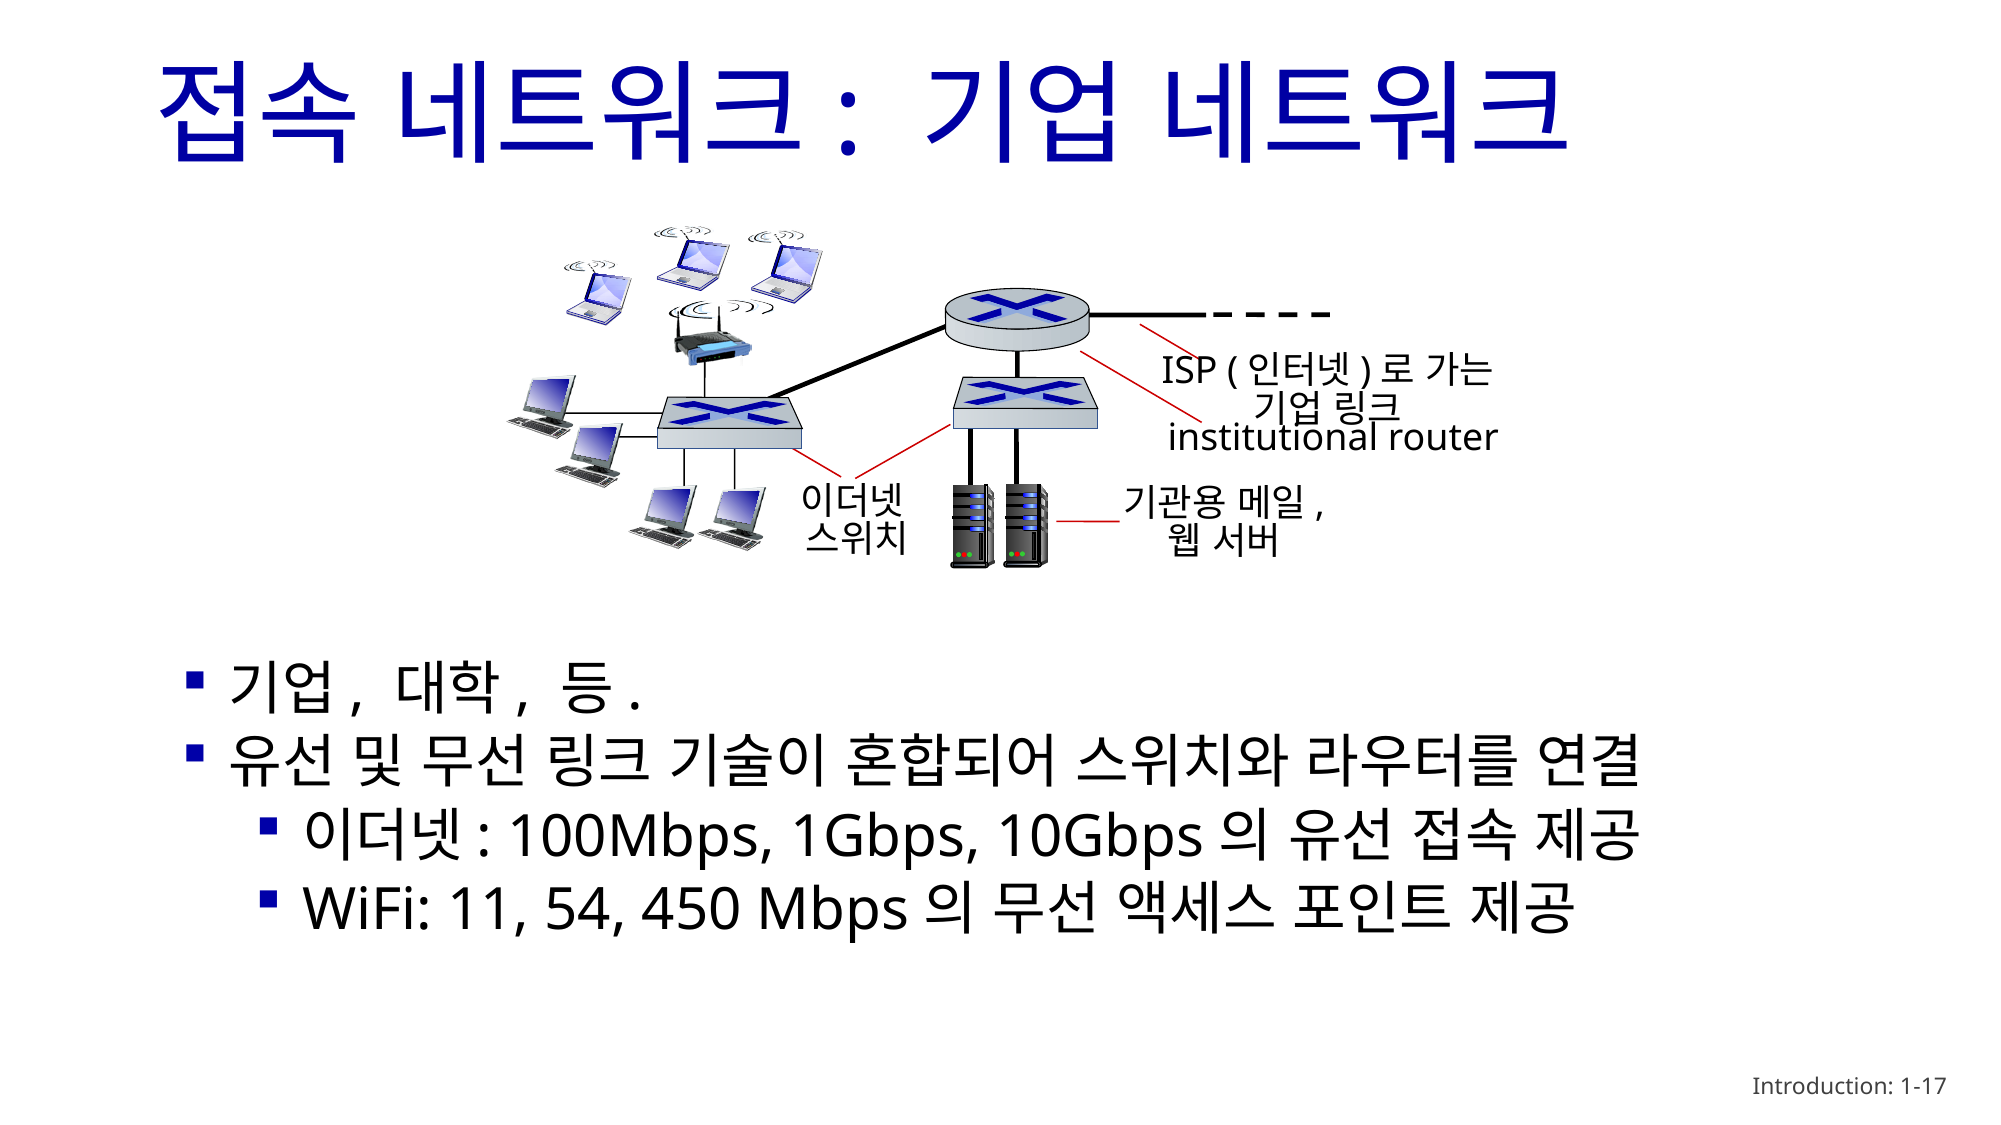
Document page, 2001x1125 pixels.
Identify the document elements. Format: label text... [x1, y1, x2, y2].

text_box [489, 372, 578, 444]
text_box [563, 259, 632, 327]
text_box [657, 397, 803, 449]
text_box ISP (인터넷)로 가는 기업 링크 [1146, 346, 1520, 476]
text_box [747, 229, 823, 305]
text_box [653, 225, 730, 293]
slide_number Introduction: 1-17 [1512, 1056, 1963, 1117]
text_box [950, 485, 995, 568]
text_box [1003, 484, 1048, 567]
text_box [537, 420, 625, 493]
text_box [945, 288, 1090, 352]
text_box 이더넷 스위치 [785, 476, 930, 568]
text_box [610, 482, 699, 554]
text_box 기업, 대학, 등. 유선 및 무선 링크 기술이 혼합되어 스위치와 라우터를 연결 이더넷: 100Mbps, 1Gbps, 10Gbps의 유선 접속 제공 WiFi: 11, 54, 450 Mbps의 무선 액세스 포인트 제공 [166, 651, 1947, 1046]
text_box 기관용 메일, 웹 서버 [1108, 478, 1340, 570]
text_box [952, 377, 1098, 429]
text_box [680, 484, 768, 556]
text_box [668, 298, 774, 366]
title 접속 네트워크: 기업 네트워크 [139, 44, 1922, 192]
